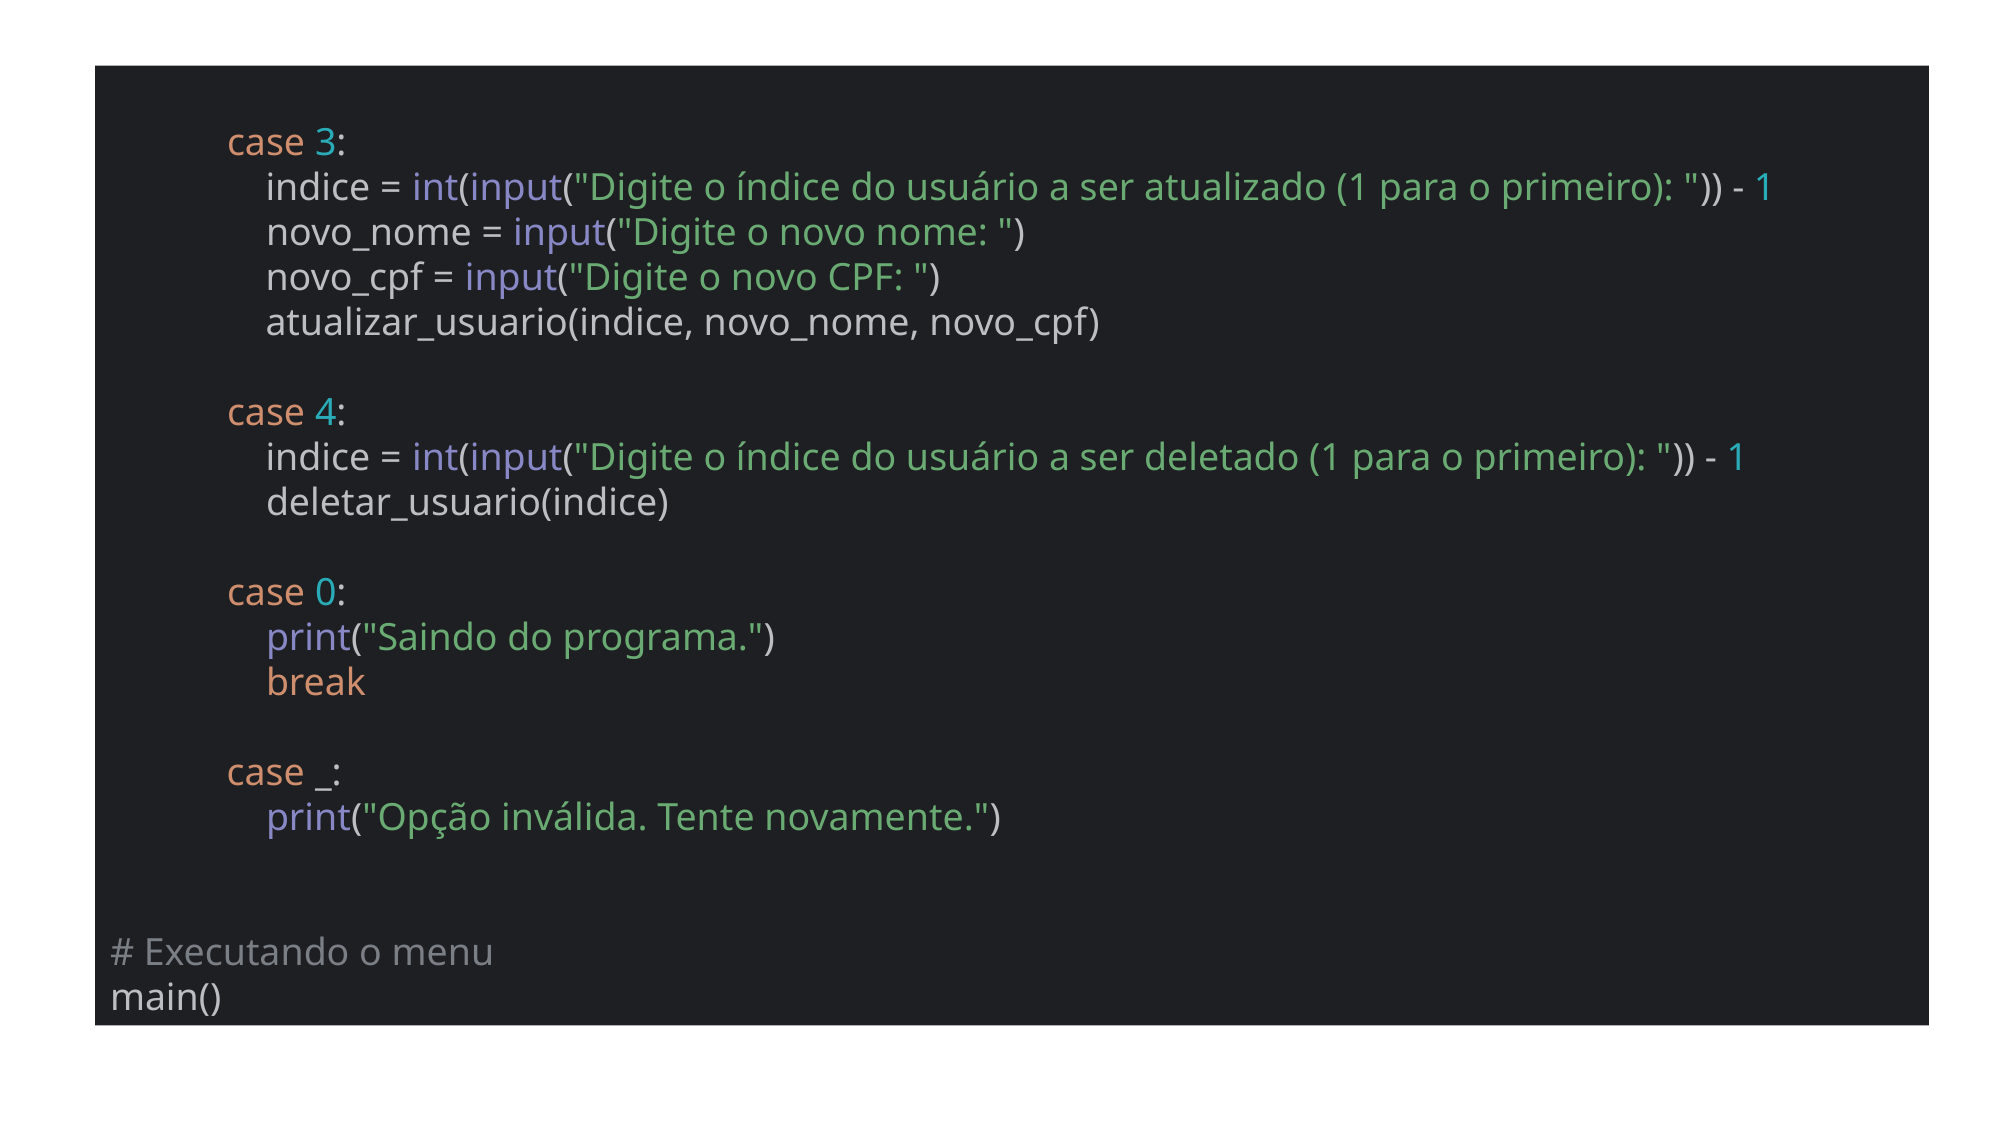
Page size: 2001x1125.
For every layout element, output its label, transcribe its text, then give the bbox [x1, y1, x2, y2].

text_box case 3: indice = int(input("Digite o índice do usuário a ser atualizado (1 para o primeiro): ")) - 1 novo_nome = input("Digite o novo nome: ") novo_cpf = input("Digite o novo CPF: ") atualizar_usuario(indice, novo_nome, novo_cpf) case 4: indice = int(input("Digite o índice do usuário a ser deletado (1 para o primeiro): ")) - 1 deletar_usuario(indice) case 0: print("Saindo do programa.") break case _: print("Opção inválida. Tente novamente.") # Executando o menu main() [95, 65, 1929, 1026]
